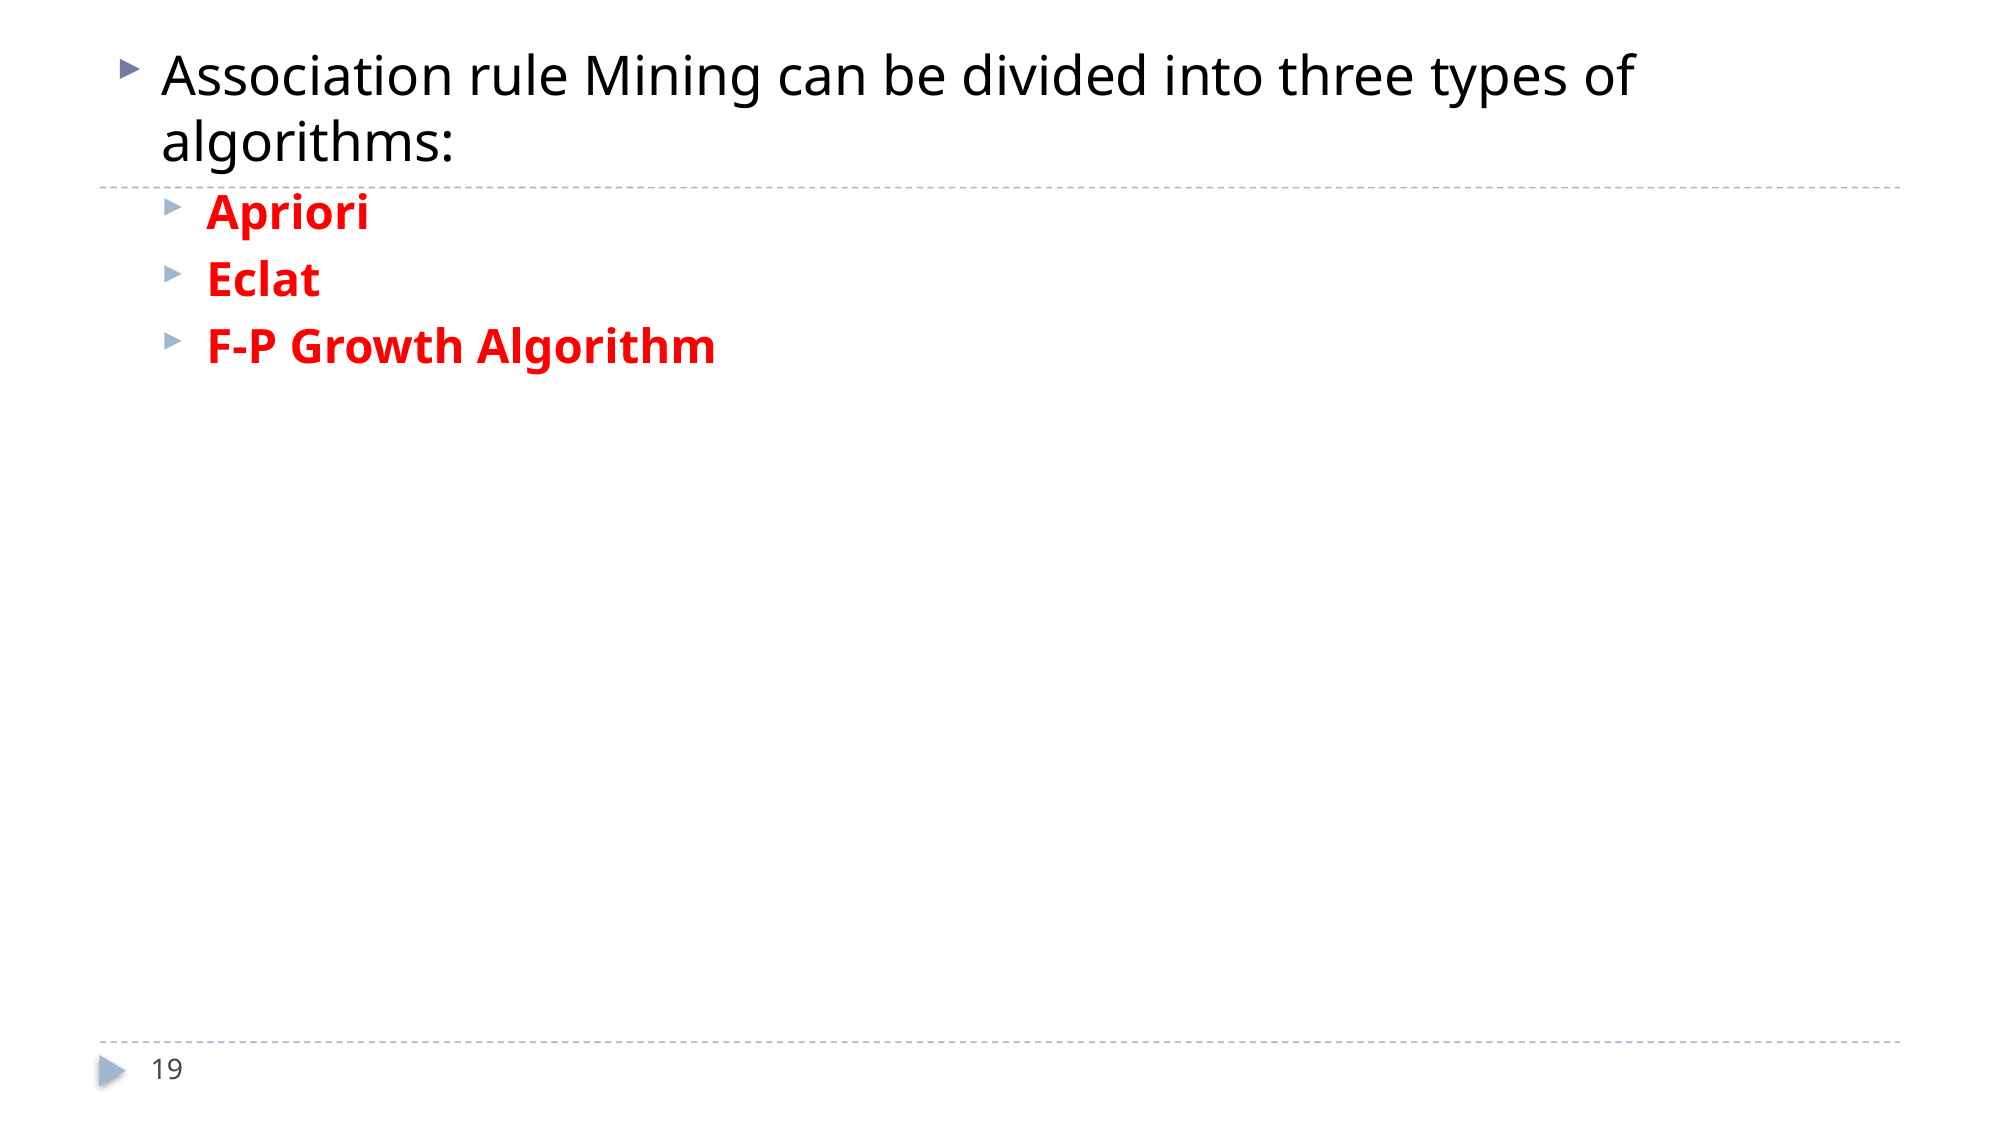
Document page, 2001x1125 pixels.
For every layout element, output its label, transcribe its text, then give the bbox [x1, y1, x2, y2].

list Association rule Mining can be divided into three types of algorithms: Apriori Eclat F-P Growth Algorithm [99, 32, 1900, 1076]
slide_number 19 [133, 1076, 568, 1103]
